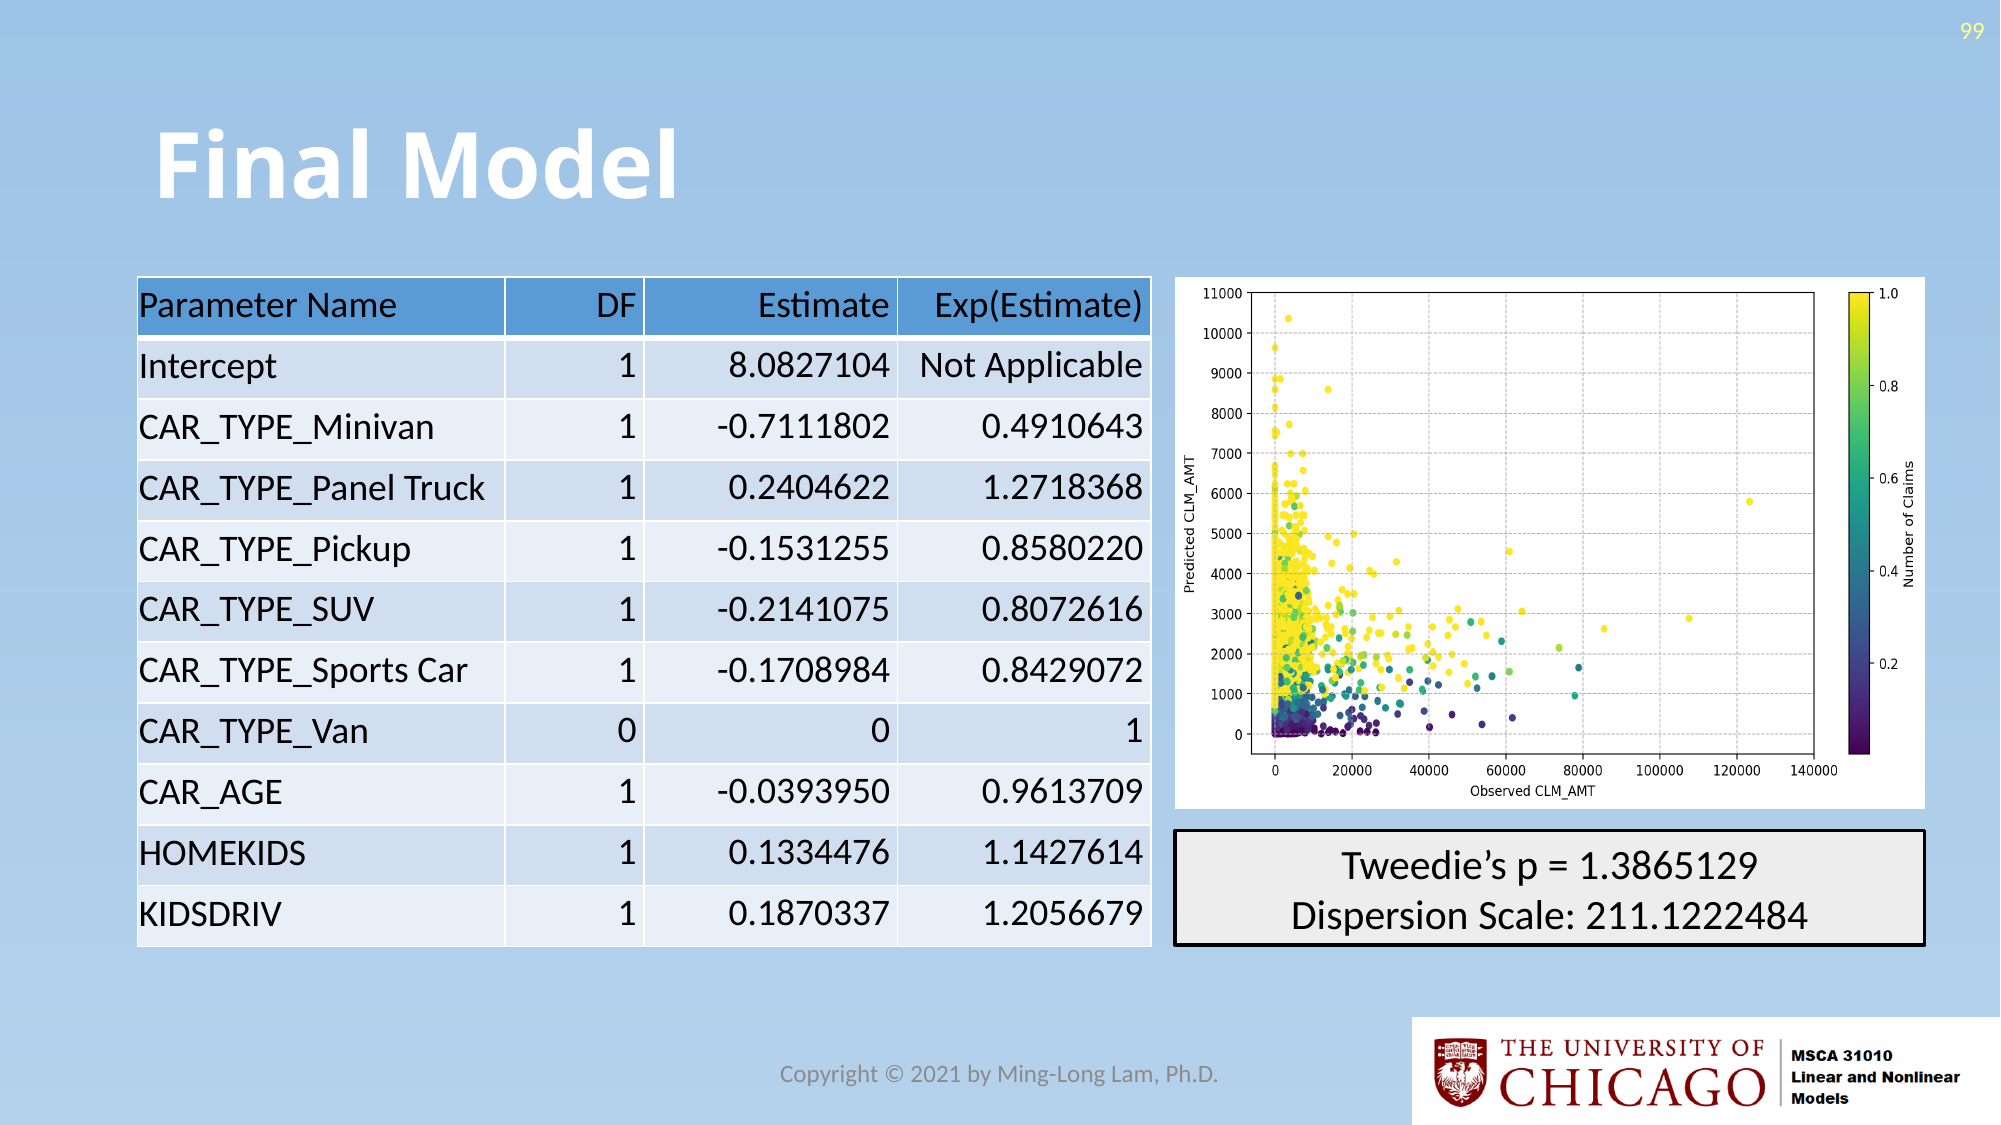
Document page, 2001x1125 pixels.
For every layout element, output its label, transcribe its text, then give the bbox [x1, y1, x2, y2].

table_cell -0.2141075 [645, 582, 897, 641]
table_cell 1 [506, 461, 643, 520]
table_cell 0 [645, 704, 897, 763]
table_cell 1.1427614 [898, 826, 1150, 885]
footer Copyright © 2021 by Ming-Long Lam, Ph.D. [662, 1042, 1338, 1103]
table_cell 0.2404622 [645, 461, 897, 520]
table_cell HOMEKIDS [138, 826, 504, 885]
table_cell 1 [506, 582, 643, 641]
table_cell 1 [506, 341, 643, 398]
table_cell 0.8580220 [898, 522, 1150, 581]
table_cell -0.7111802 [645, 400, 897, 459]
table_cell 1 [506, 886, 643, 946]
table_cell 1.2718368 [898, 461, 1150, 520]
table_cell KIDSDRIV [138, 886, 504, 946]
table_cell CAR_TYPE_Minivan [138, 400, 504, 459]
table_cell 8.0827104 [645, 341, 897, 398]
text_box Tweedie’s p = 1.3865129 Dispersion Scale: 211.1222484 [1174, 830, 1925, 946]
table_cell -0.1708984 [645, 643, 897, 702]
table_cell CAR_TYPE_Pickup [138, 522, 504, 581]
table_cell 0.9613709 [898, 765, 1150, 824]
table_cell Intercept [138, 341, 504, 398]
table_cell 1 [506, 826, 643, 885]
table_cell 0.1334476 [645, 826, 897, 885]
table_cell 1.2056679 [898, 886, 1150, 946]
table_cell 0.8072616 [898, 582, 1150, 641]
table_cell 0.1870337 [645, 886, 897, 946]
picture [1412, 1017, 2000, 1125]
table_cell 1 [506, 765, 643, 824]
table_cell CAR_AGE [138, 765, 504, 824]
title Final Model [137, 59, 1863, 278]
table_cell CAR_TYPE_SUV [138, 582, 504, 641]
table_cell -0.1531255 [645, 522, 897, 581]
table_cell 1 [898, 704, 1150, 763]
table_cell CAR_TYPE_Sports Car [138, 643, 504, 702]
table_header Exp(Estimate) [898, 278, 1150, 335]
table_cell 1 [506, 522, 643, 581]
table_cell 1 [506, 400, 643, 459]
table_cell 0.8429072 [898, 643, 1150, 702]
table_header Estimate [645, 278, 897, 335]
slide_number 99 [1550, 0, 2000, 60]
table_cell 0 [506, 704, 643, 763]
table_cell -0.0393950 [645, 765, 897, 824]
table_header DF [506, 278, 643, 335]
table_cell Not Applicable [898, 341, 1150, 398]
table_cell 0.4910643 [898, 400, 1150, 459]
picture [1174, 277, 1925, 809]
table_header Parameter Name [138, 278, 504, 335]
table_cell CAR_TYPE_Van [138, 704, 504, 763]
table_cell CAR_TYPE_Panel Truck [138, 461, 504, 520]
table_cell 1 [506, 643, 643, 702]
